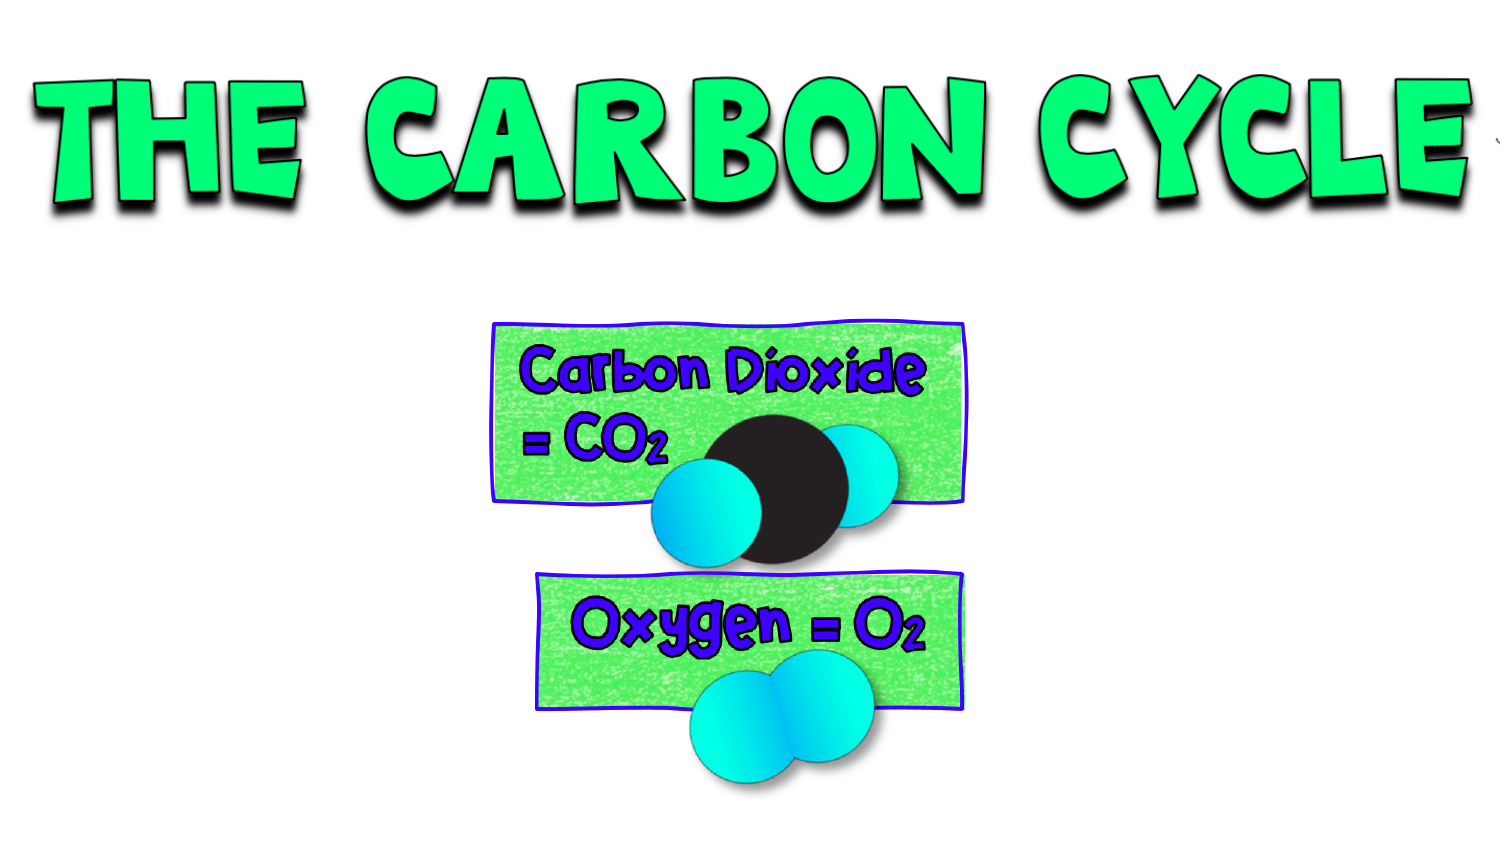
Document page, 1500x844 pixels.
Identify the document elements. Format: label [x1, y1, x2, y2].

picture [438, 261, 1061, 815]
picture [0, 26, 1500, 245]
